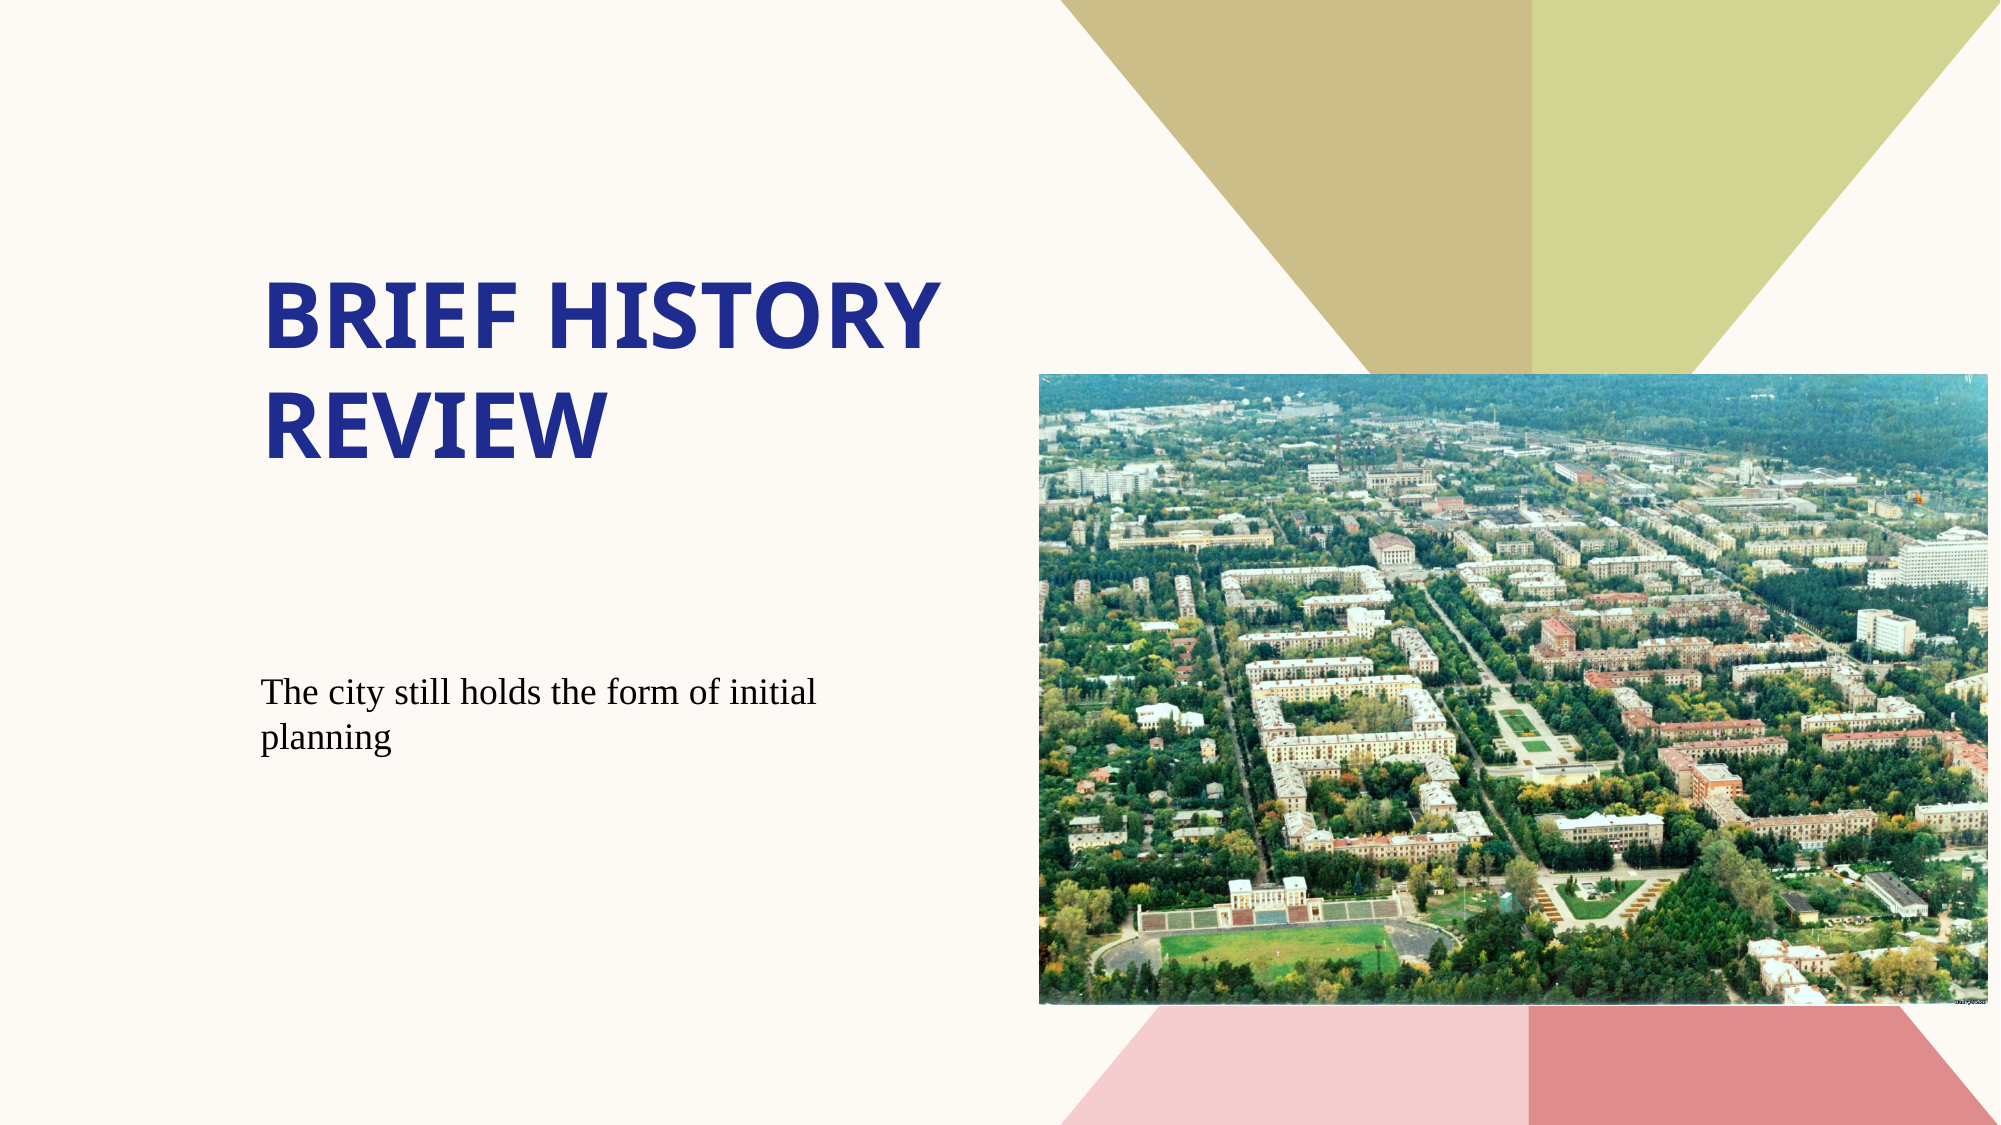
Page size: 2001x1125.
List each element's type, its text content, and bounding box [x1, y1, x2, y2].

text_box The city still holds the form of initial planning [245, 660, 961, 765]
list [1039, 374, 1988, 1006]
title Brief history review [246, 248, 1180, 375]
